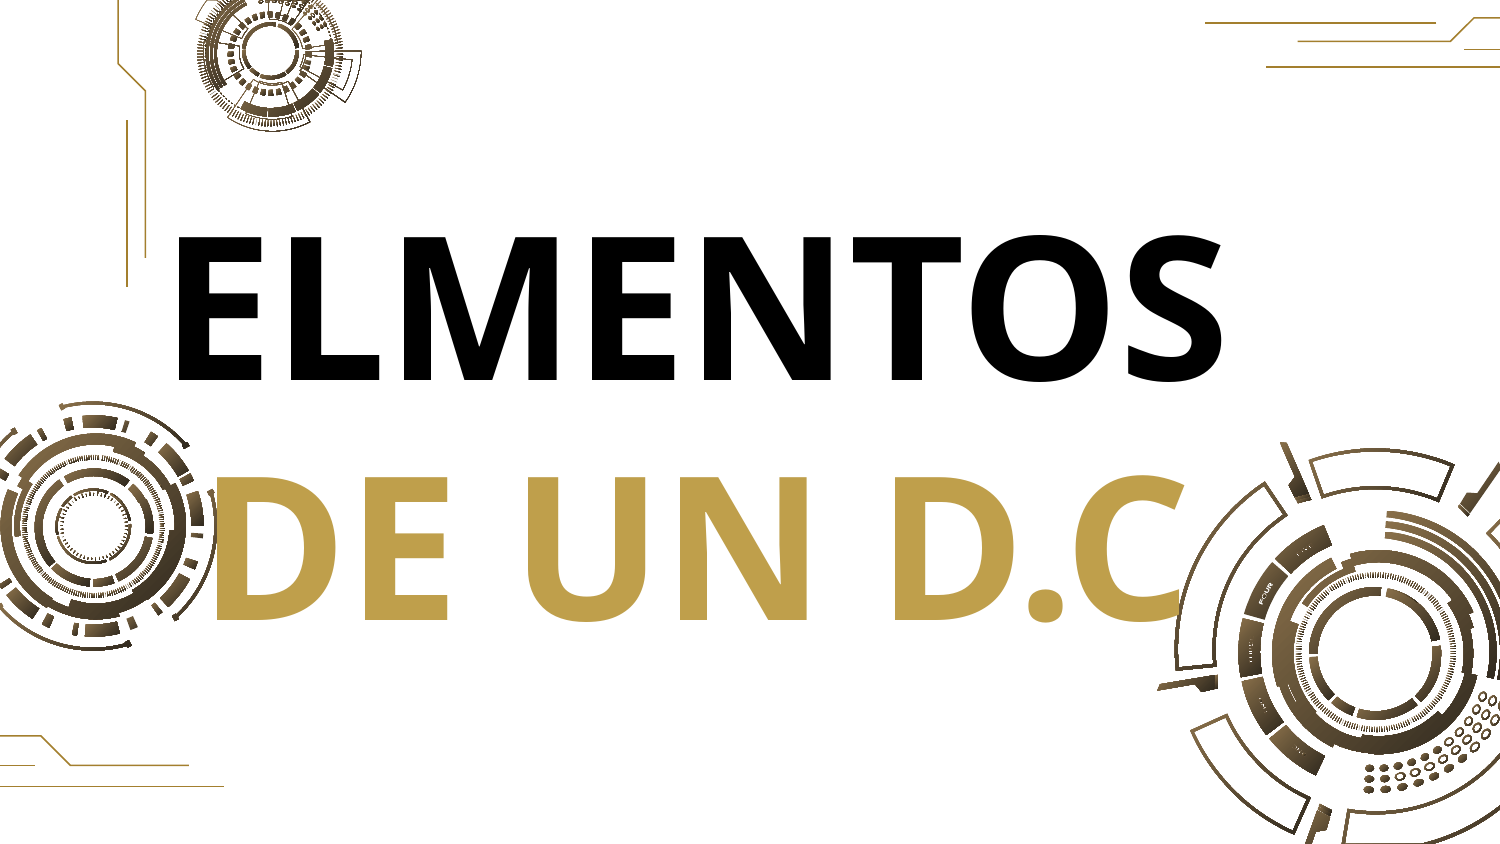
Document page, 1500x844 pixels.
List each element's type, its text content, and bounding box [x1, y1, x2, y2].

title ELMENTOS DE UN D.C [141, 165, 1251, 679]
